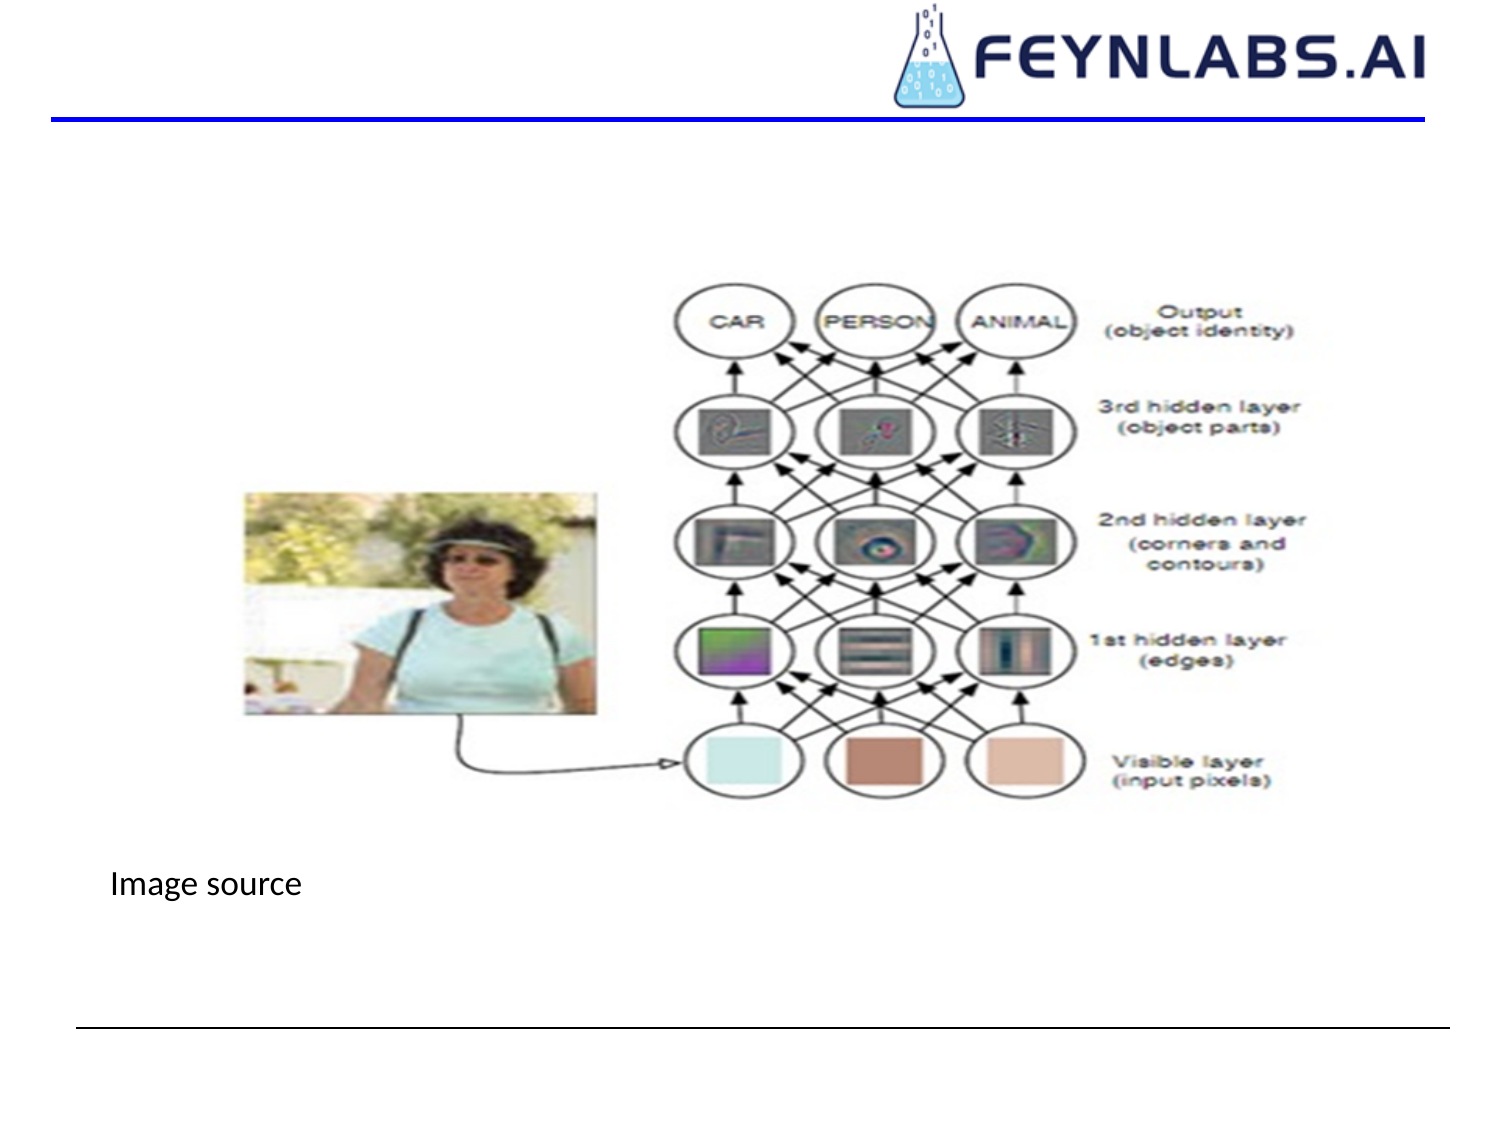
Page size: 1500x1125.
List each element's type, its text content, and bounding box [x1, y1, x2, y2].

picture [94, 211, 1333, 822]
text_box Image source [94, 852, 328, 911]
picture [888, 0, 1434, 113]
